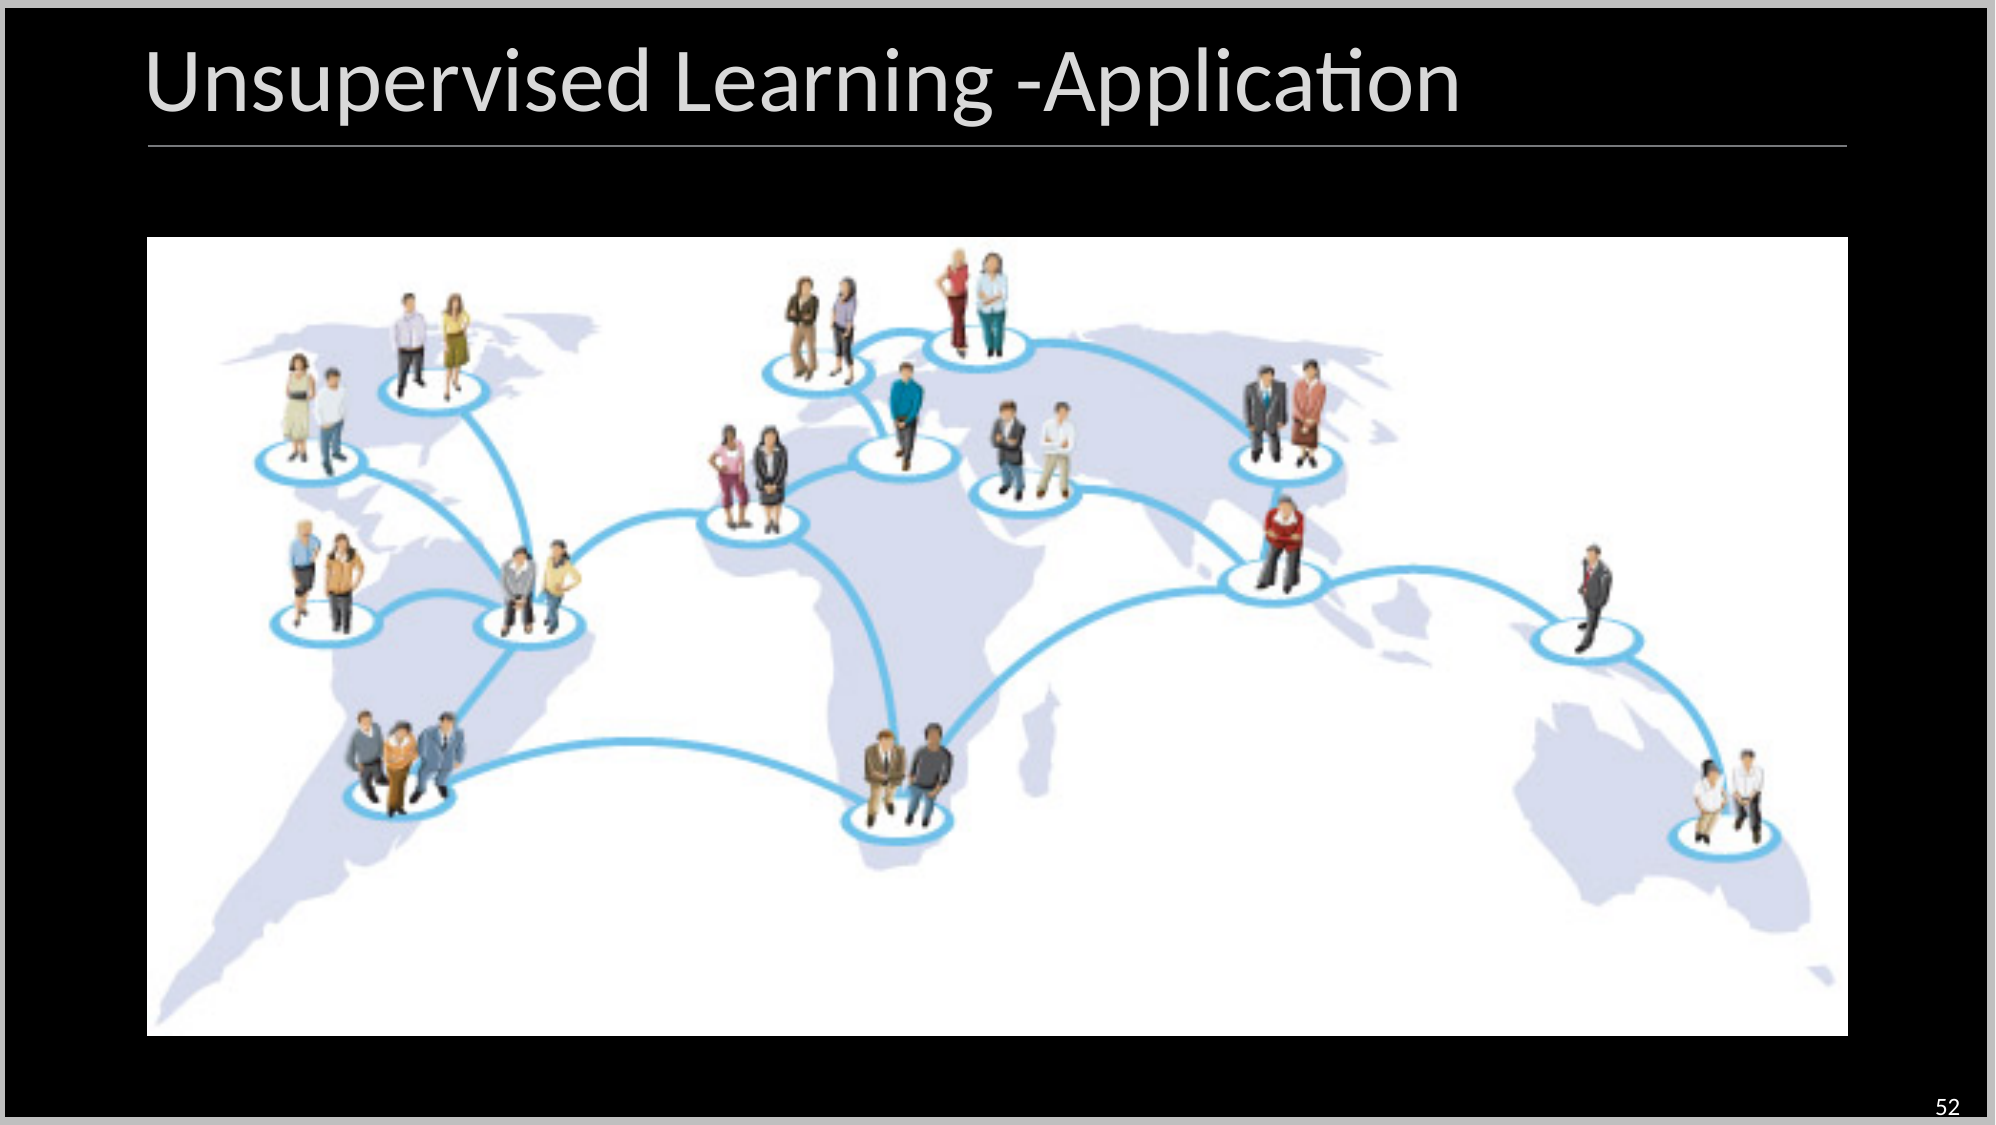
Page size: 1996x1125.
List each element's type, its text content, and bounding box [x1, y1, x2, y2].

picture [147, 237, 1848, 1037]
text_box Unsupervised Learning -Application [128, 0, 1848, 150]
slide_number 52 [1510, 1074, 1976, 1125]
